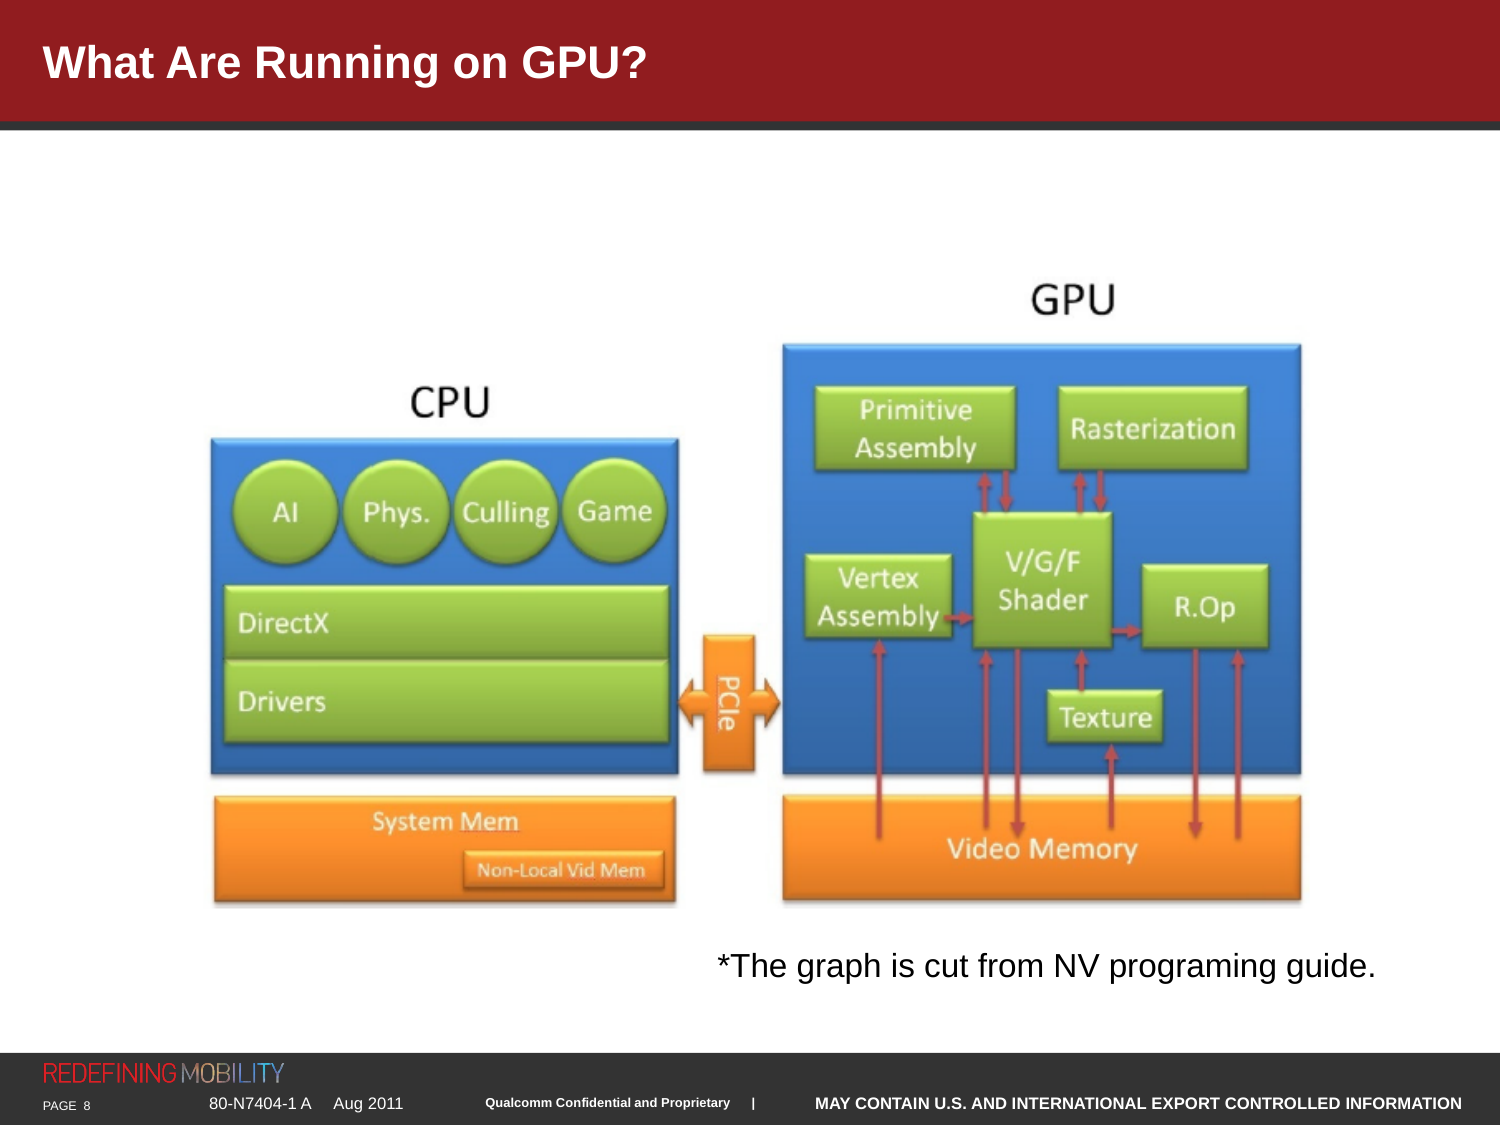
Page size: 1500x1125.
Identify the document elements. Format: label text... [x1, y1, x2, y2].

picture [32, 1054, 292, 1092]
picture [197, 257, 1323, 923]
title What Are Running on GPU? [27, 0, 1462, 120]
text_box [72, 163, 1348, 939]
text_box *The graph is cut from NV programing guide. [702, 936, 1393, 992]
